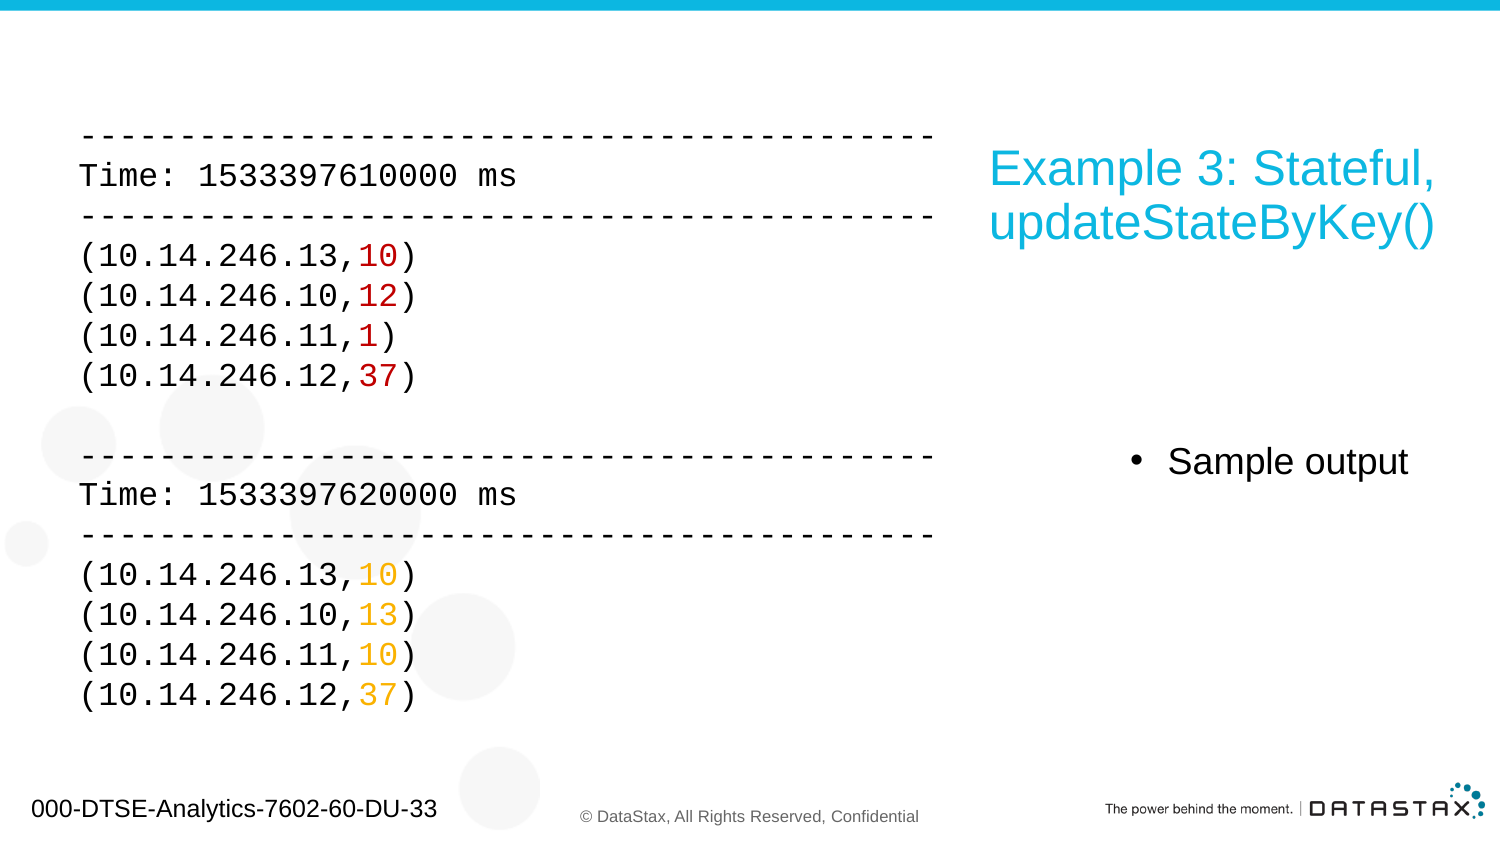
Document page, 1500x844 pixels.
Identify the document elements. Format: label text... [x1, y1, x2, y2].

text_box ------------------------------------------- Time: 1533397610000 ms ------------------------------------------- (10.14.246.13,10) (10.14.246.10,12) (10.14.246.11,1) (10.14.246.12,37) ------------------------------------------- Time: 1533397620000 ms ------------------------------------------- (10.14.246.13,10) (10.14.246.10,13) (10.14.246.11,10) (10.14.246.12,37) [63, 105, 1236, 720]
title Example 3: Stateful, updateStateByKey() [1236, 175, 1483, 266]
text_box Sample output [1115, 430, 1424, 490]
picture [1090, 767, 1500, 834]
slide_number 000-DTSE-Analytics-7602-60-DU-33 [16, 785, 720, 831]
